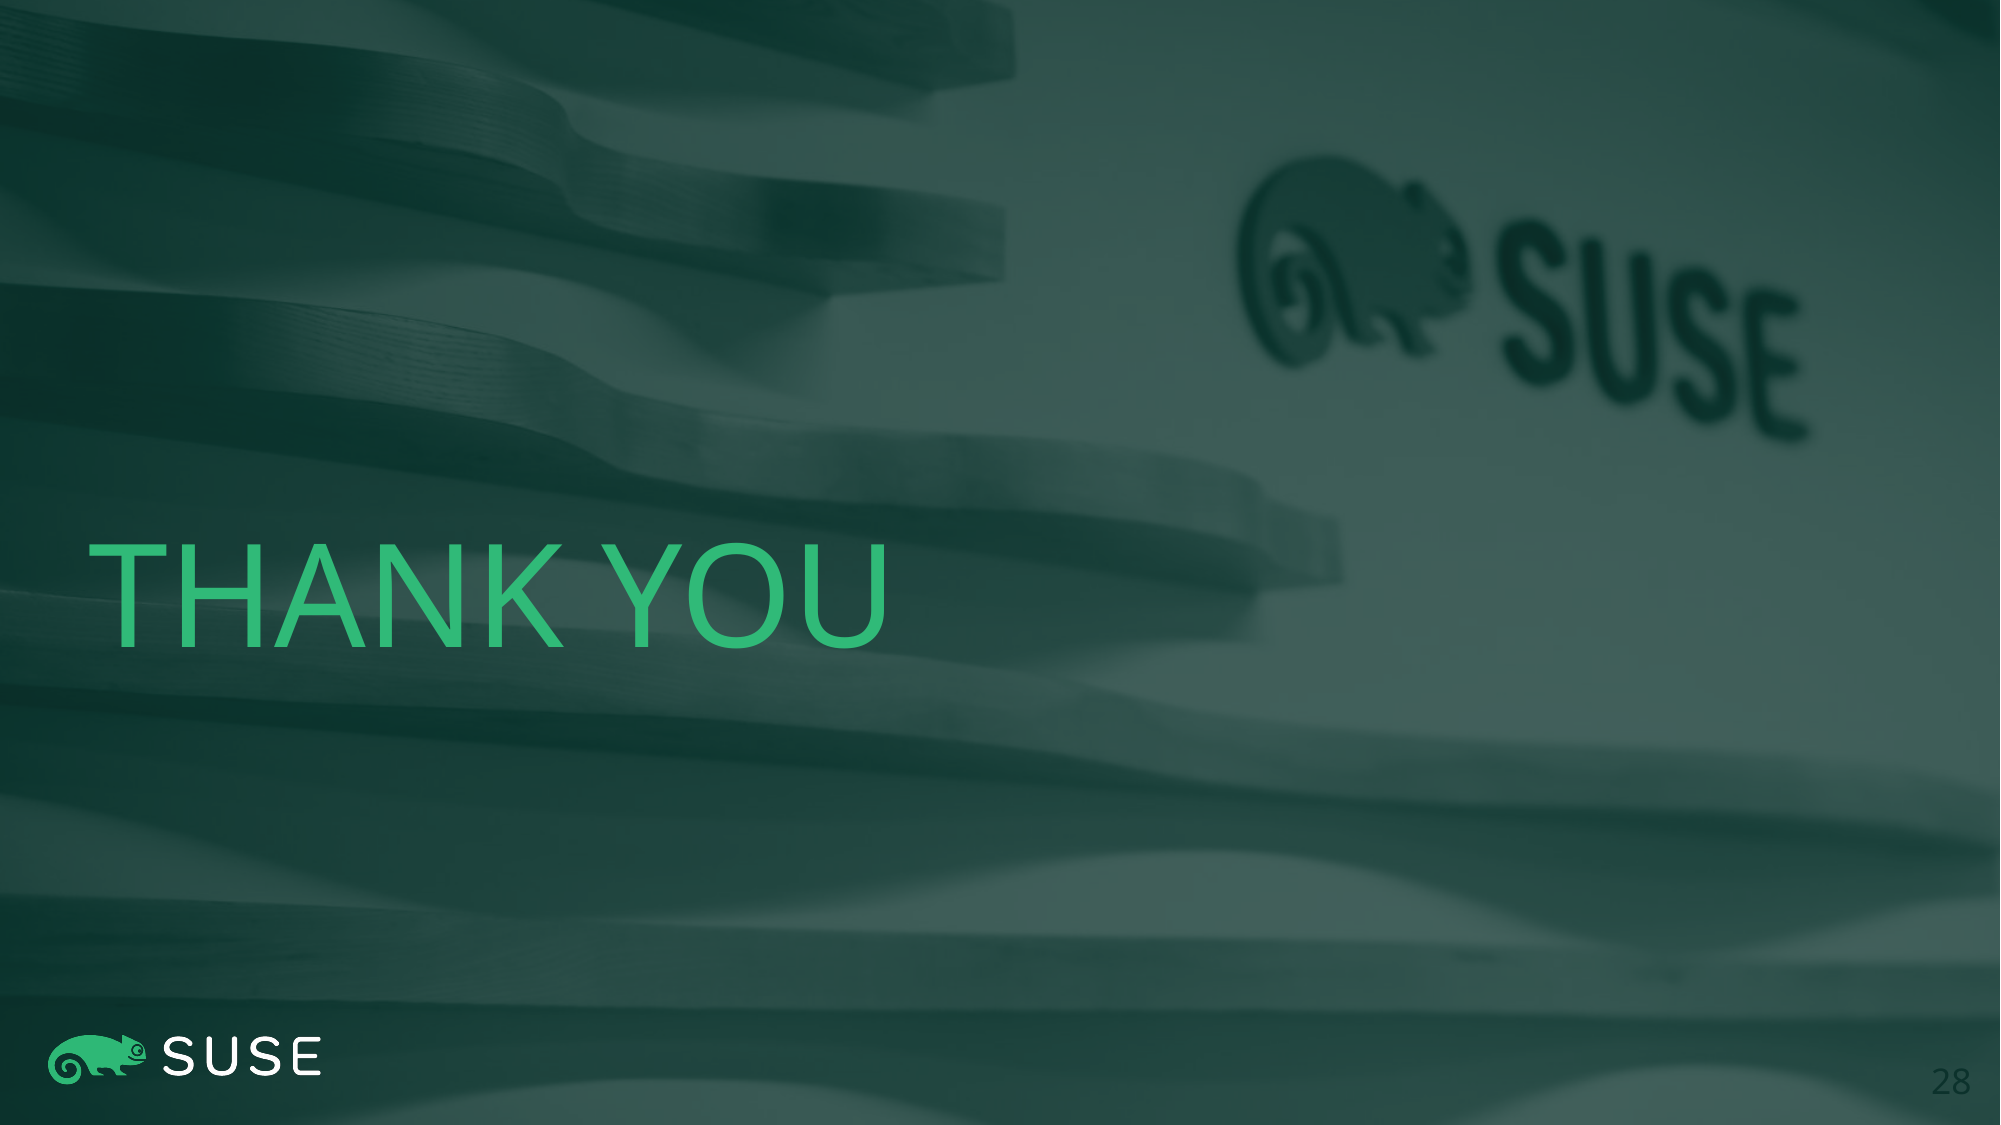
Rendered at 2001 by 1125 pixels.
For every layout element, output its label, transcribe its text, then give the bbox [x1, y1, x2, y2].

title THANK YOU [68, 247, 1514, 697]
slide_number ‹#› [1871, 1038, 1992, 1125]
picture [9, 997, 359, 1115]
